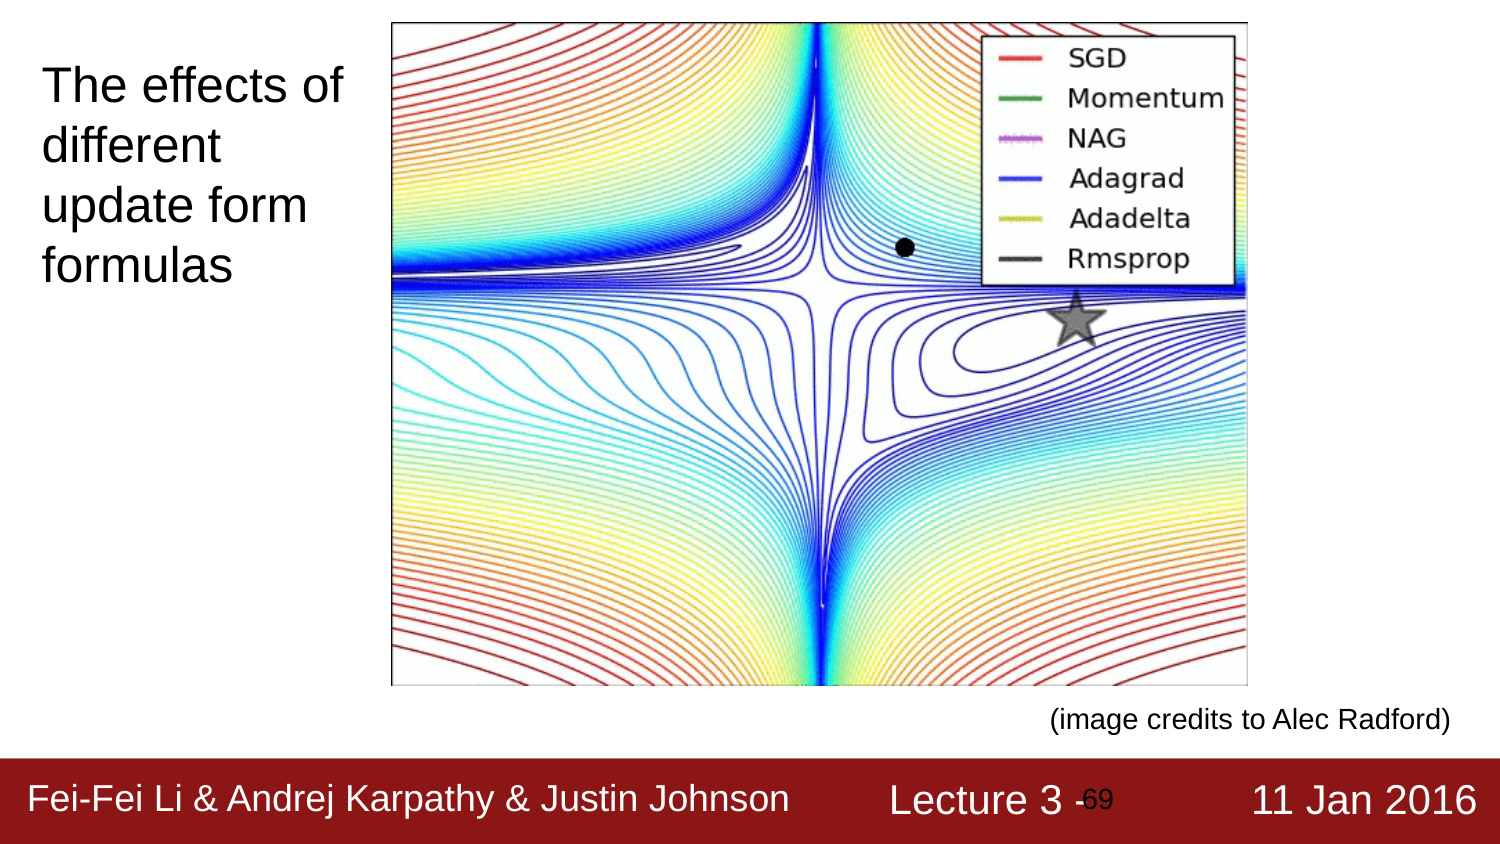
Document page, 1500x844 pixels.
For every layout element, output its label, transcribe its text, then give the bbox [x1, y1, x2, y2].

slide_number ‹#› [1066, 765, 1157, 831]
text_box The effects of different update form formulas [26, 37, 364, 514]
picture [391, 22, 1248, 686]
text_box (image credits to Alec Radford) [1034, 685, 1495, 727]
